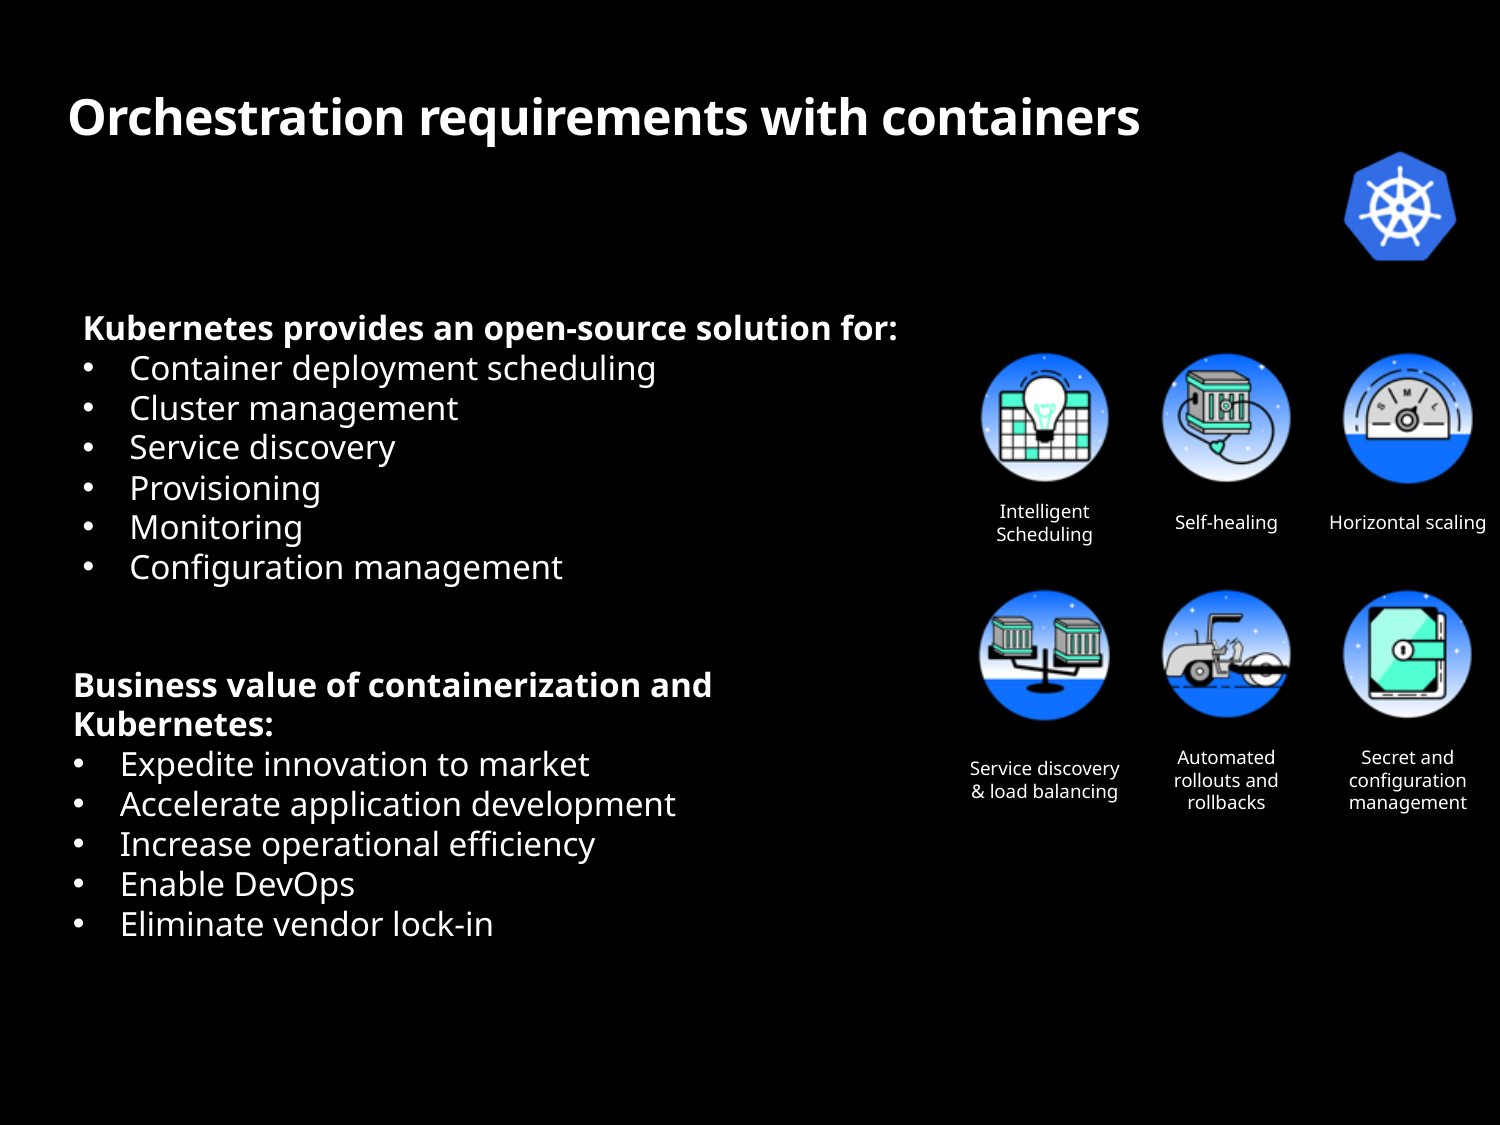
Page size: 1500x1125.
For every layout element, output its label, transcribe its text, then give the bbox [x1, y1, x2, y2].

text_box Business value of containerization and Kubernetes: Expedite innovation to market Accelerate application development Increase operational efficiency Enable DevOps Eliminate vendor lock-in [58, 656, 919, 951]
text_box Self-healing [1171, 507, 1281, 537]
text_box Service discovery & load balancing [965, 754, 1124, 806]
text_box Intelligent Scheduling [965, 496, 1124, 548]
picture [1340, 587, 1475, 722]
picture [1159, 350, 1294, 485]
text_box Horizontal scaling [1326, 507, 1490, 537]
text_box Automated rollouts and rollbacks [1155, 742, 1297, 817]
text_box Orchestration requirements with containers [67, 92, 1500, 300]
text_box Kubernetes provides an open-source solution for: Container deployment scheduling Cluster management Service discovery Provisioning Monitoring Configuration management [67, 300, 929, 594]
picture [977, 350, 1112, 485]
picture [1159, 587, 1294, 722]
picture [1339, 145, 1461, 268]
text_box Secret and configuration management [1316, 742, 1500, 817]
picture [1339, 350, 1476, 487]
picture [976, 587, 1113, 724]
